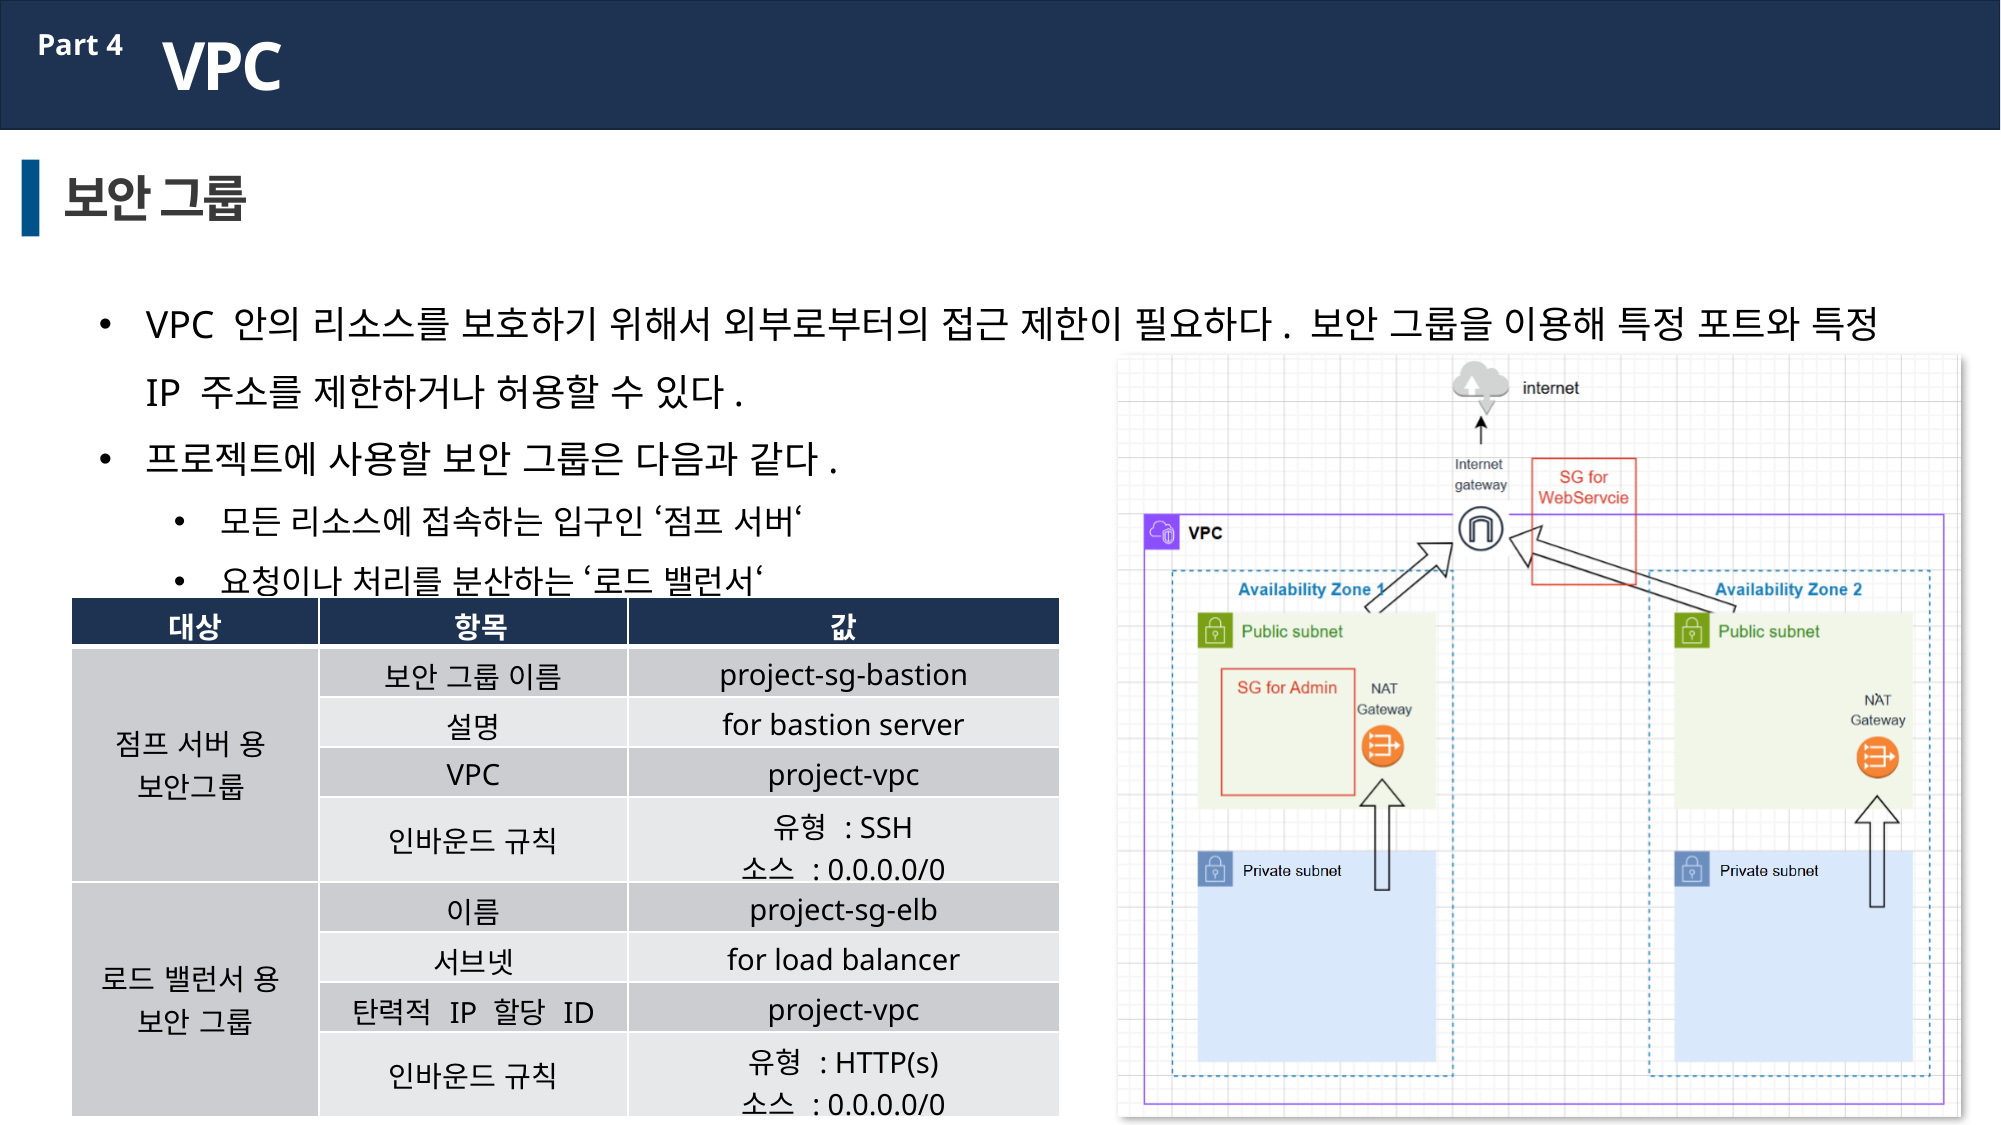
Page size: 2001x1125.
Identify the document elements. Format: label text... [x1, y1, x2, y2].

text_box Part 4 [22, 19, 146, 69]
table_cell 이름 [320, 883, 627, 931]
table_cell project-vpc [629, 983, 1059, 1031]
table_cell project-vpc [629, 748, 1059, 796]
table_cell project-sg-elb [629, 883, 1059, 931]
table_cell project-sg-bastion [629, 649, 1059, 696]
table_cell 서브넷 [320, 933, 627, 981]
table_header 항목 [320, 598, 627, 644]
table_cell 탄력적 IP 할당 ID [320, 983, 627, 1031]
table_cell 인바운드 규칙 [320, 1033, 627, 1116]
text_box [1117, 355, 1961, 1117]
table_cell for load balancer [629, 933, 1059, 981]
text_box 보안 그룹 [48, 160, 264, 235]
table_header 대상 [72, 598, 318, 644]
text_box [21, 159, 40, 237]
table_cell for bastion server [629, 698, 1059, 746]
table_cell 인바운드 규칙 [320, 798, 627, 881]
table_cell VPC [320, 748, 627, 796]
text_box VPC 안의 리소스를 보호하기 위해서 외부로부터의 접근 제한이 필요하다. 보안 그룹을 이용해 특정 포트와 특정 IP 주소를 제한하거나 허용할 수 있다. 프로젝트에 사용할 보안 그룹은 다음과 같다. 모든 리소스에 접속하는 입구인 ‘점프 서버‘ 요청이나 처리를 분산하는 ‘로드 밸런서‘ [84, 271, 1916, 609]
table_cell 로드 밸런서 용 보안 그룹 [72, 883, 318, 1116]
table_header 값 [629, 598, 1059, 644]
table_cell 유형 : HTTP(s) 소스 : 0.0.0.0/0 [629, 1033, 1059, 1116]
table_cell 유형 : SSH 소스 : 0.0.0.0/0 [629, 798, 1059, 881]
text_box VPC [147, 16, 300, 112]
table_cell 보안 그룹 이름 [320, 649, 627, 696]
table_cell 설명 [320, 698, 627, 746]
table_cell 점프 서버 용 보안그룹 [72, 649, 318, 881]
